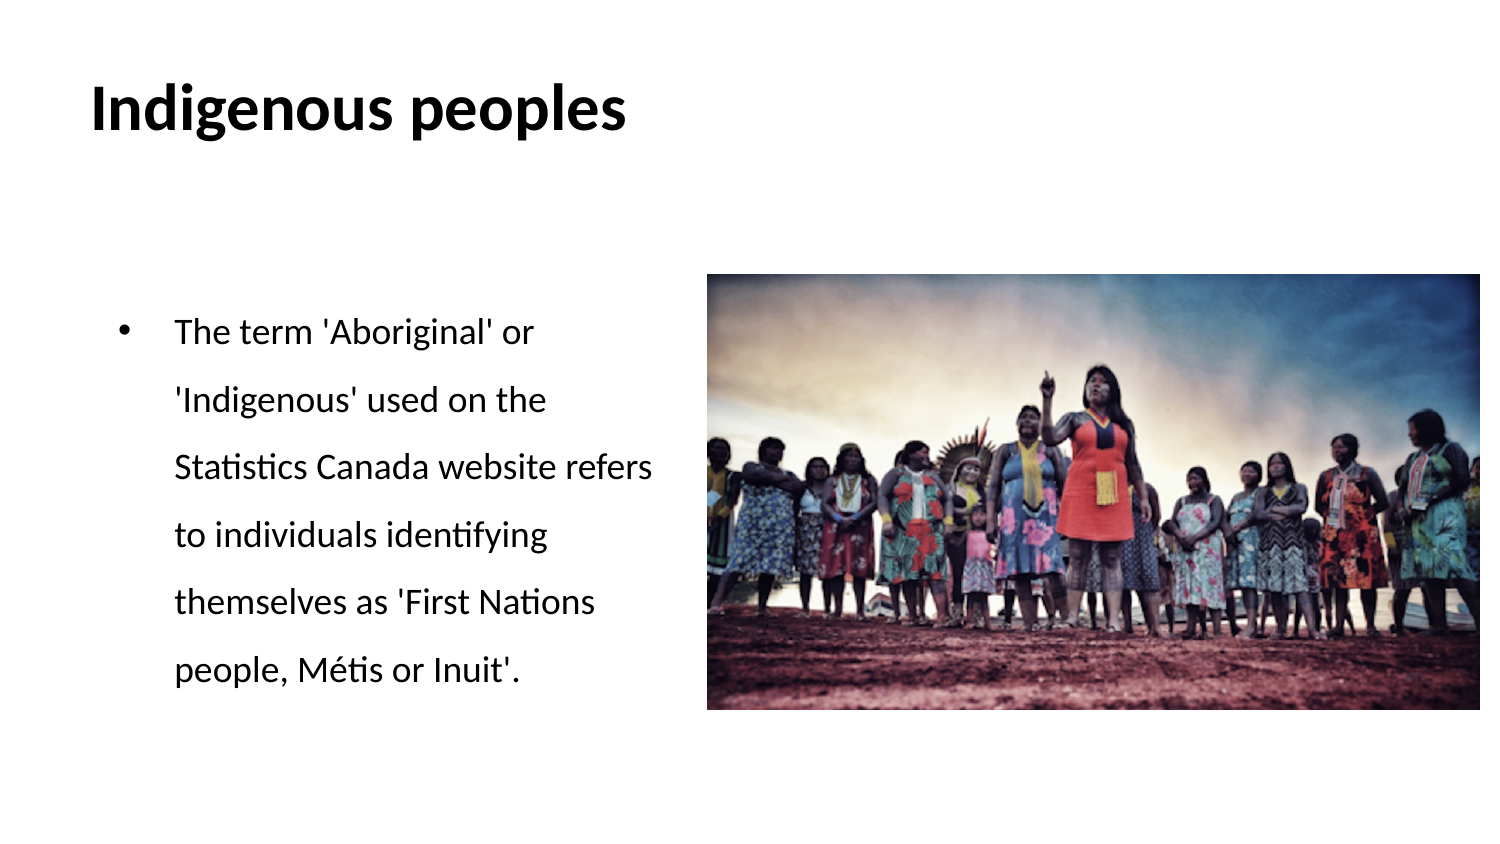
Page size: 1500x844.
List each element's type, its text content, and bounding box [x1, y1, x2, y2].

picture [706, 274, 1481, 710]
list The term 'Aboriginal' or 'Indigenous' used on the Statistics Canada website refers to individuals identifying themselves as 'First Nations people, Métis or Inuit'. [103, 224, 669, 760]
title Indigenous peoples [75, 33, 1425, 175]
